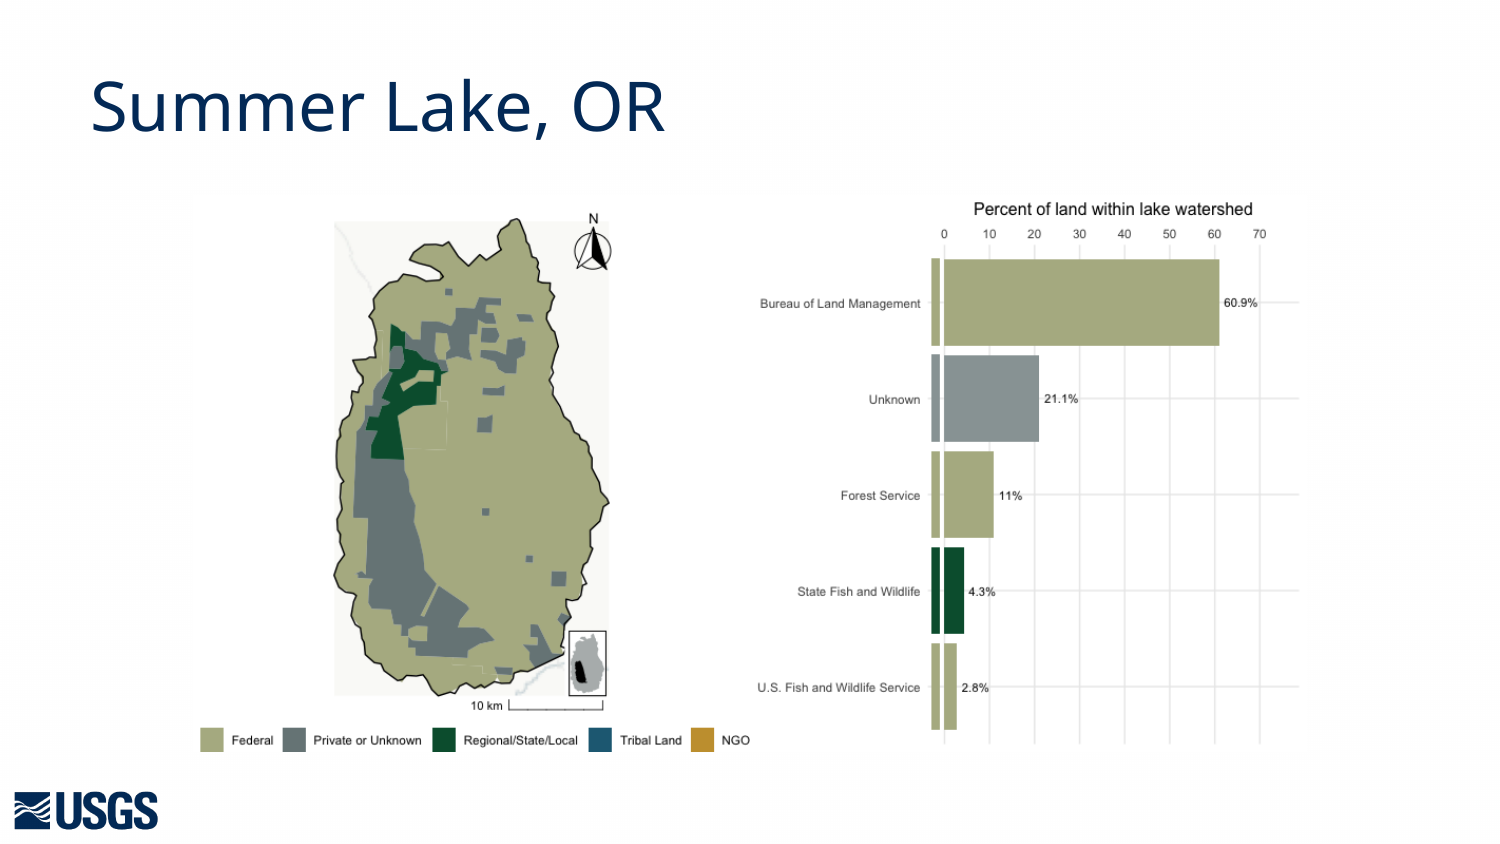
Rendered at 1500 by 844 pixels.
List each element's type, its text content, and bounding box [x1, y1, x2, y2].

title Summer Lake, OR [75, 33, 1425, 175]
picture [0, 0, 1500, 844]
